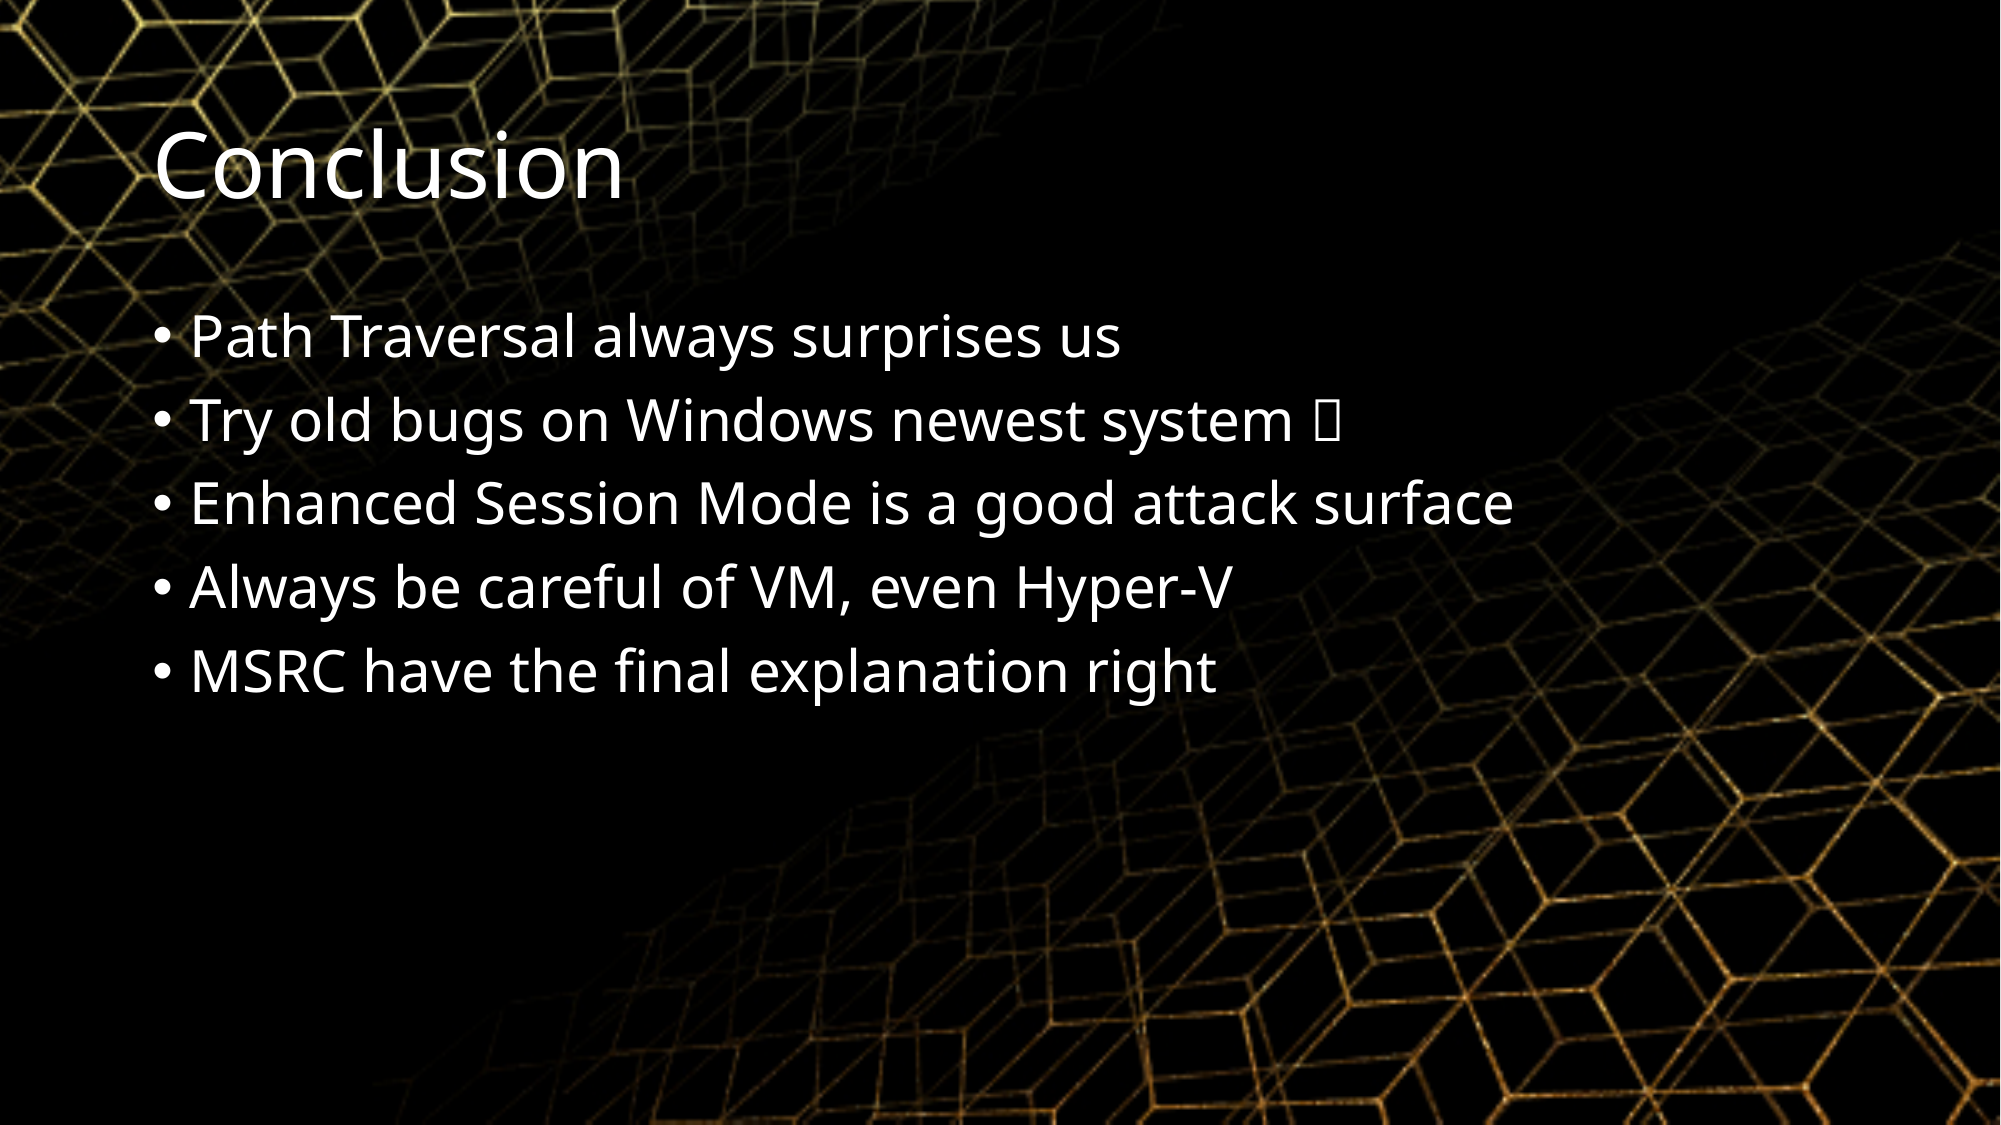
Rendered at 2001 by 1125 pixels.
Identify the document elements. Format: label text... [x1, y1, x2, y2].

title Conclusion [137, 59, 1863, 278]
list Path Traversal always surprises us Try old bugs on Windows newest system  Enhanced Session Mode is a good attack surface Always be careful of VM, even Hyper-V MSRC have the final explanation right [137, 299, 1863, 1014]
picture [0, 0, 2001, 1125]
